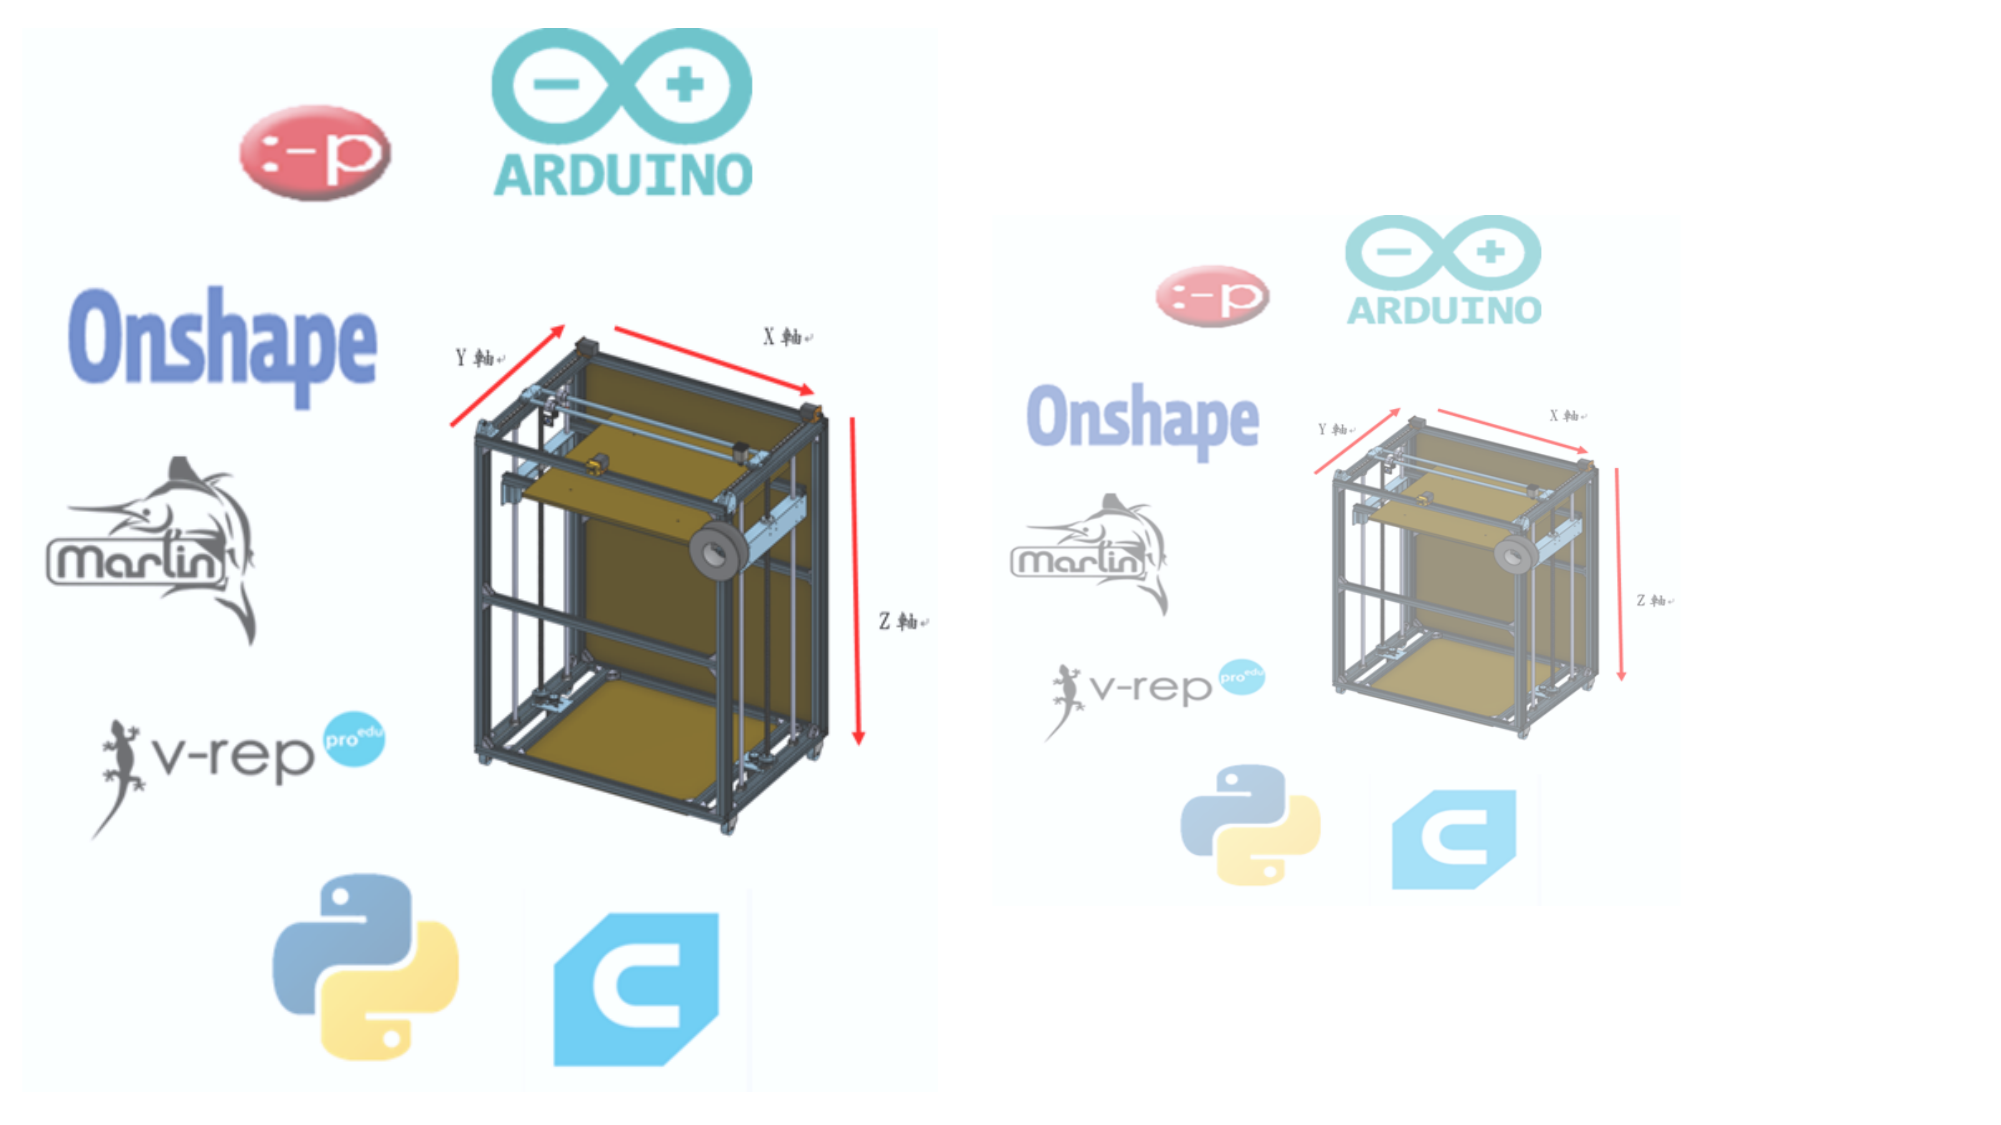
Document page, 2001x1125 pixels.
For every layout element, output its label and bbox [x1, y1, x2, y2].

text_box [21, 28, 939, 1093]
text_box [991, 214, 1682, 906]
